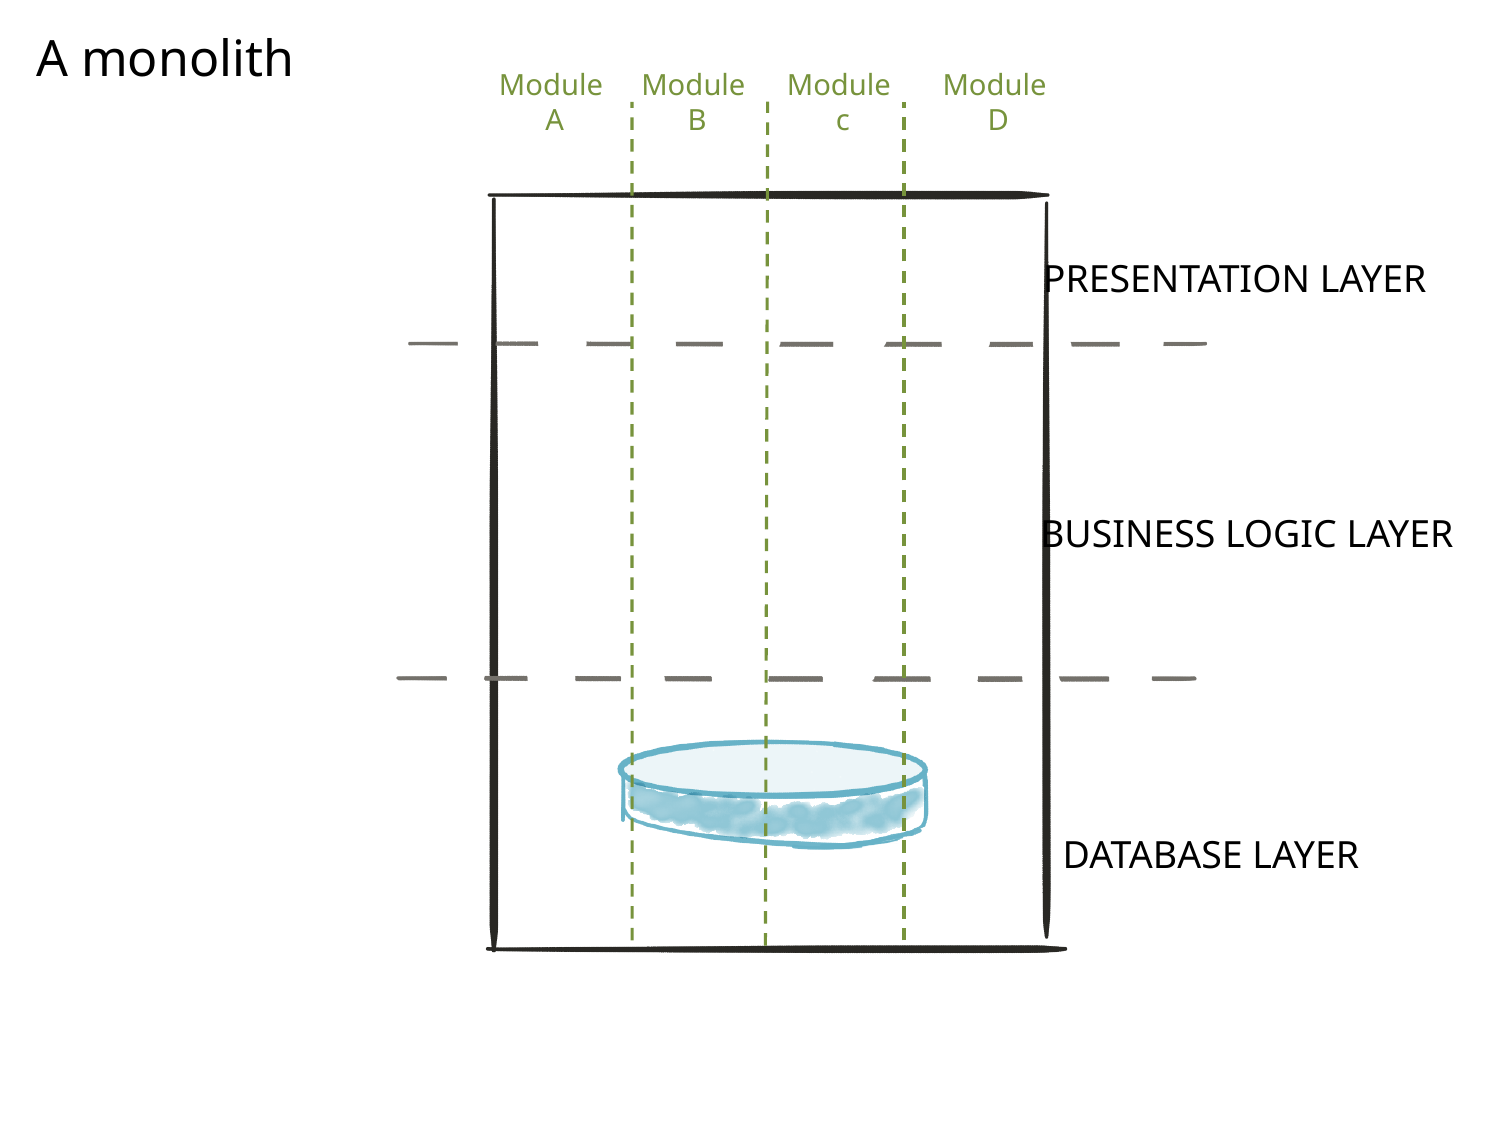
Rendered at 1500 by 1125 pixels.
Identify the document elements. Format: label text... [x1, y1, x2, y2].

text_box DATABASE LAYER [1221, 823, 1374, 884]
text_box Module c [772, 59, 914, 144]
text_box Module B [626, 59, 768, 144]
text_box Module D [927, 59, 1069, 144]
text_box Module A [484, 59, 626, 144]
text_box BUSINESS LOGIC LAYER [1221, 502, 1469, 563]
picture [359, 184, 1216, 988]
text_box A monolith [21, 19, 310, 94]
text_box PRESENTATION LAYER [1221, 247, 1442, 308]
